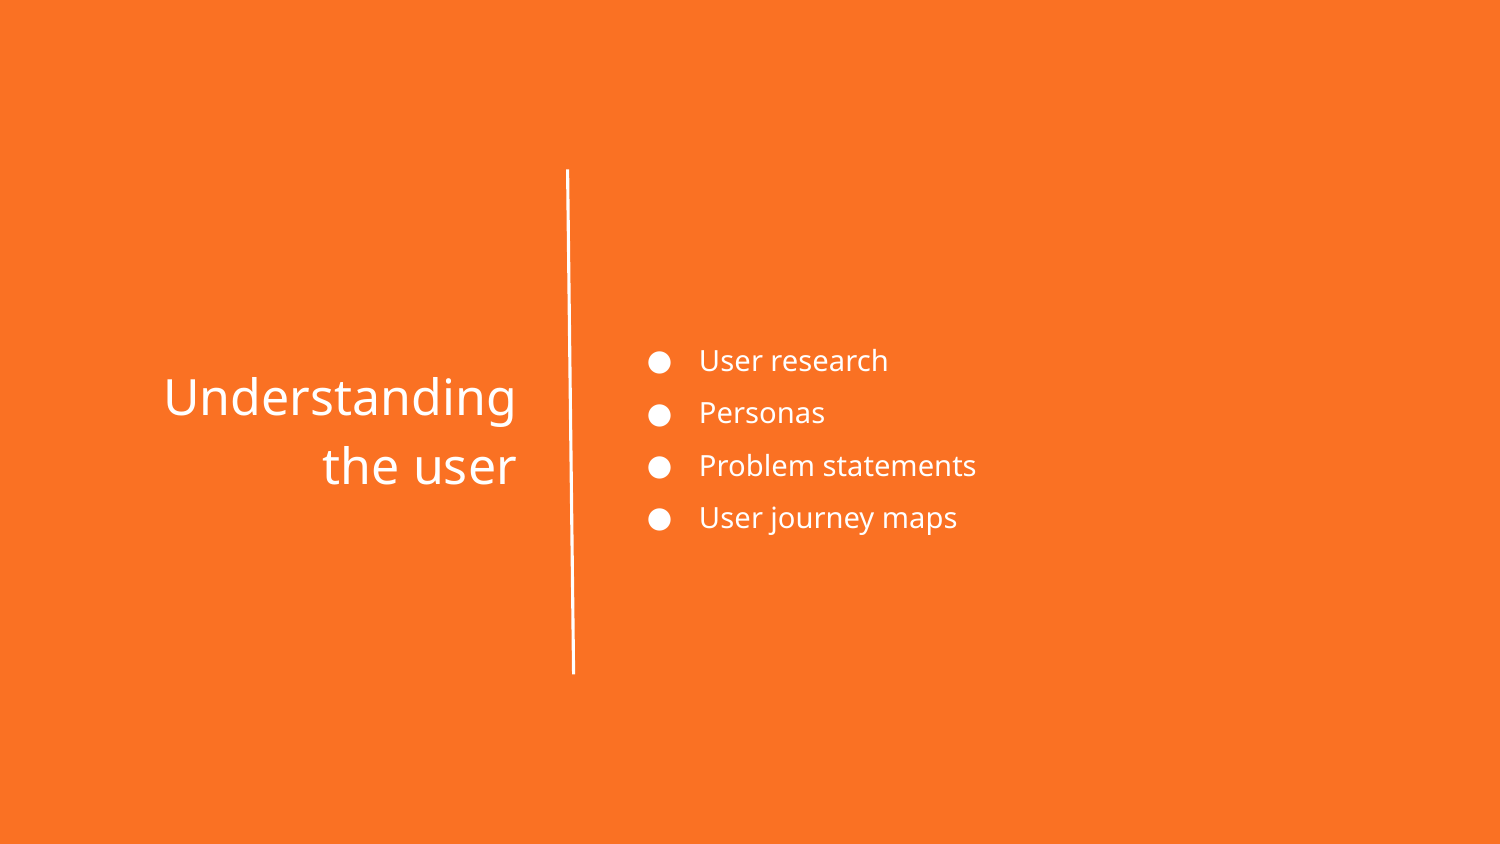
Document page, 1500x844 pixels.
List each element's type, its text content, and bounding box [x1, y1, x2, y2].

text_box User research Personas Problem statements User journey maps [608, 309, 1257, 550]
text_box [567, 169, 574, 675]
text_box Understanding the user [0, 341, 533, 510]
